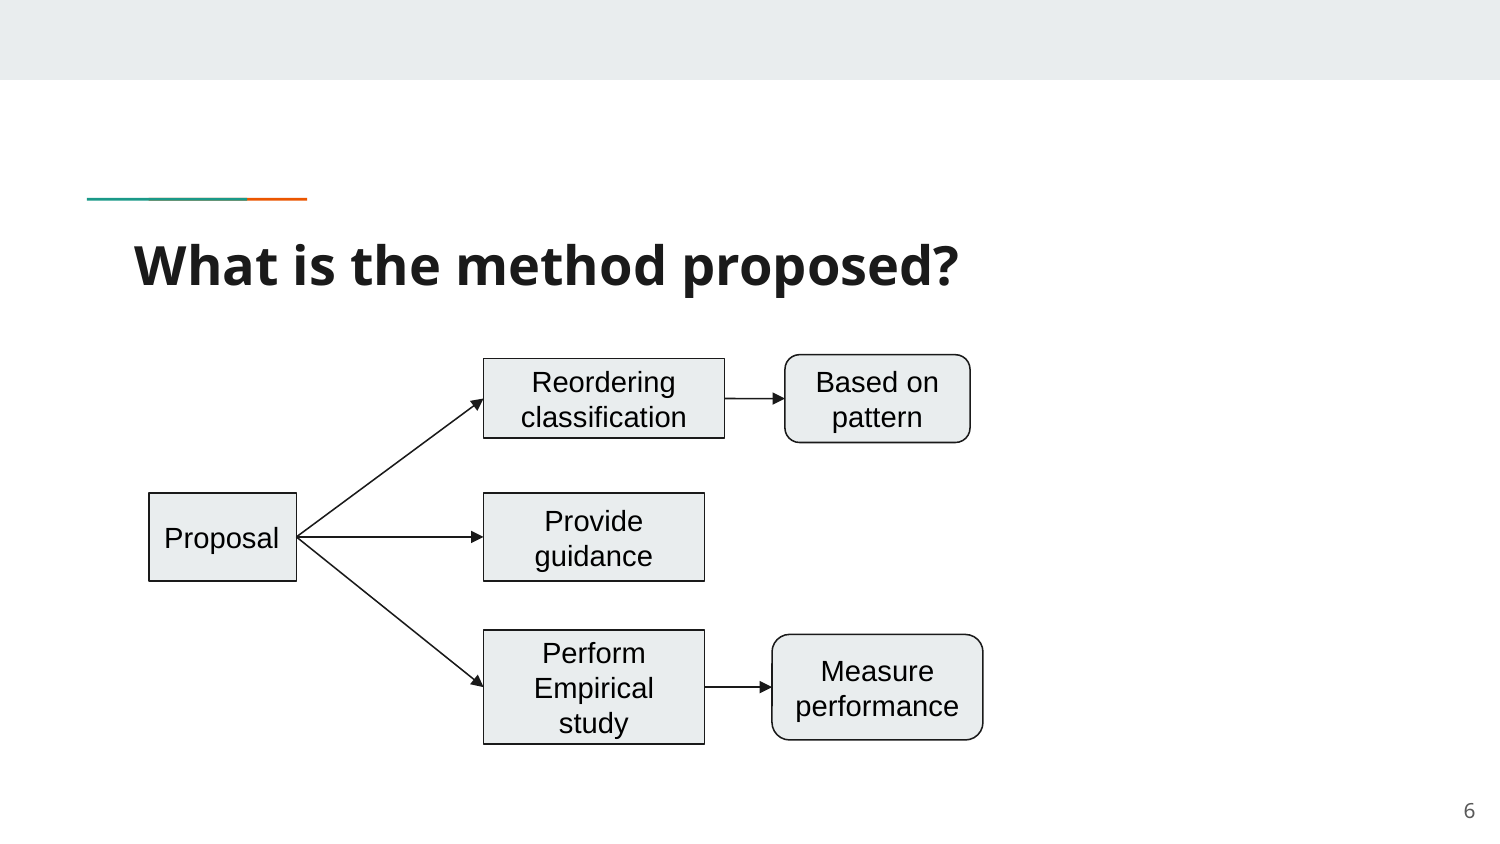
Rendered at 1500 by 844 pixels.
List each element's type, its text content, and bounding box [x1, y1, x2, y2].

text_box Based on pattern [784, 354, 971, 443]
title What is the method proposed? [119, 216, 1381, 305]
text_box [296, 398, 484, 535]
text_box Proposal [149, 493, 291, 581]
slide_number ‹#› [1400, 779, 1491, 844]
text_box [296, 536, 484, 688]
text_box Perform Empirical study [483, 630, 705, 745]
text_box Provide guidance [488, 493, 705, 581]
text_box Reordering classification [483, 358, 725, 439]
text_box Measure performance [771, 634, 983, 740]
